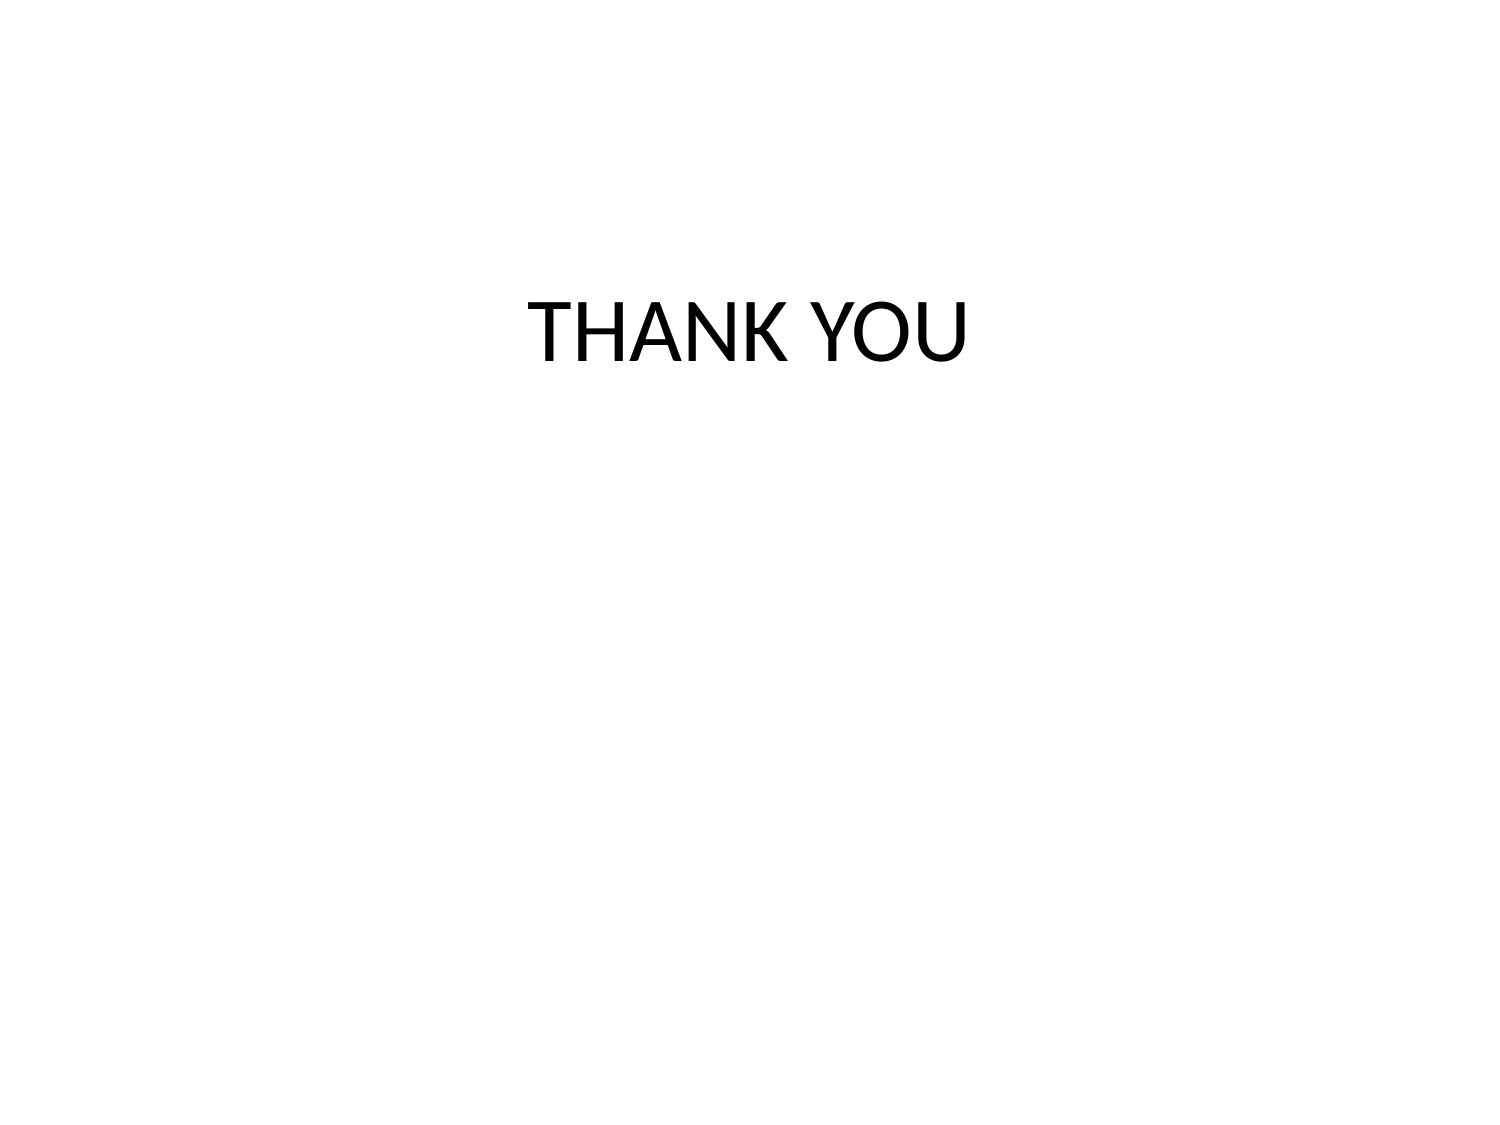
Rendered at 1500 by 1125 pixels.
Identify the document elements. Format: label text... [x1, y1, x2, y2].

list THANK YOU [75, 262, 1425, 413]
